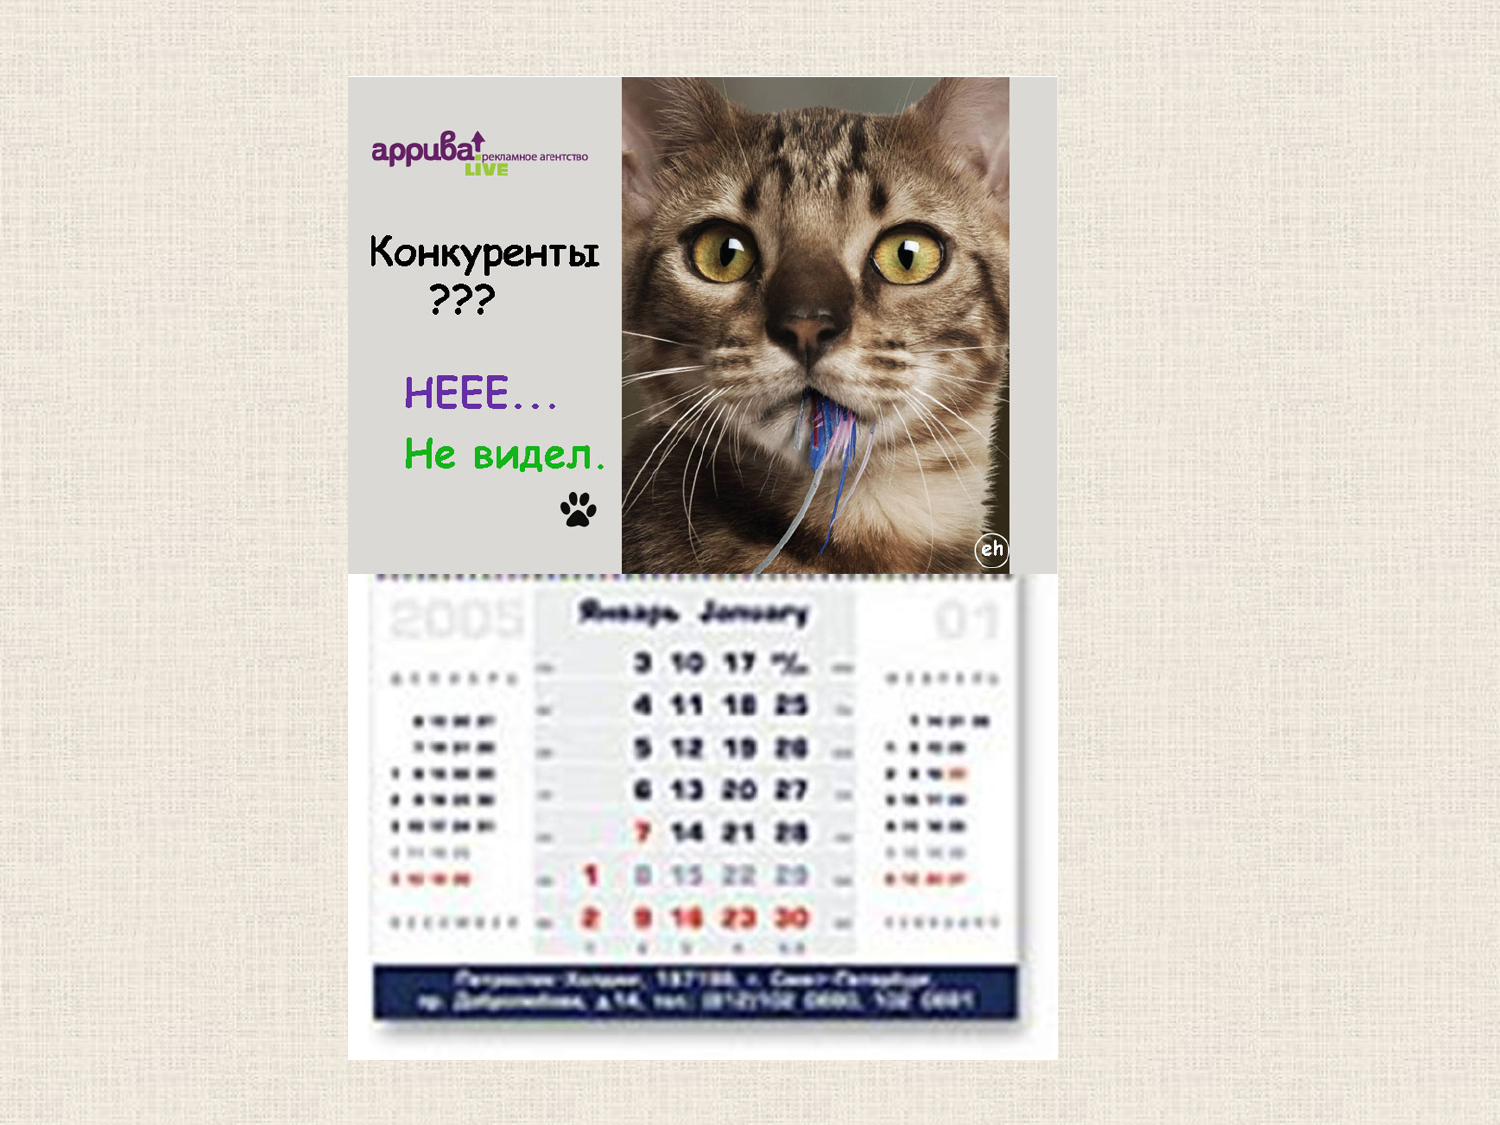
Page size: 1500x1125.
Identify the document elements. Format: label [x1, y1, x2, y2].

list [348, 76, 1058, 1061]
